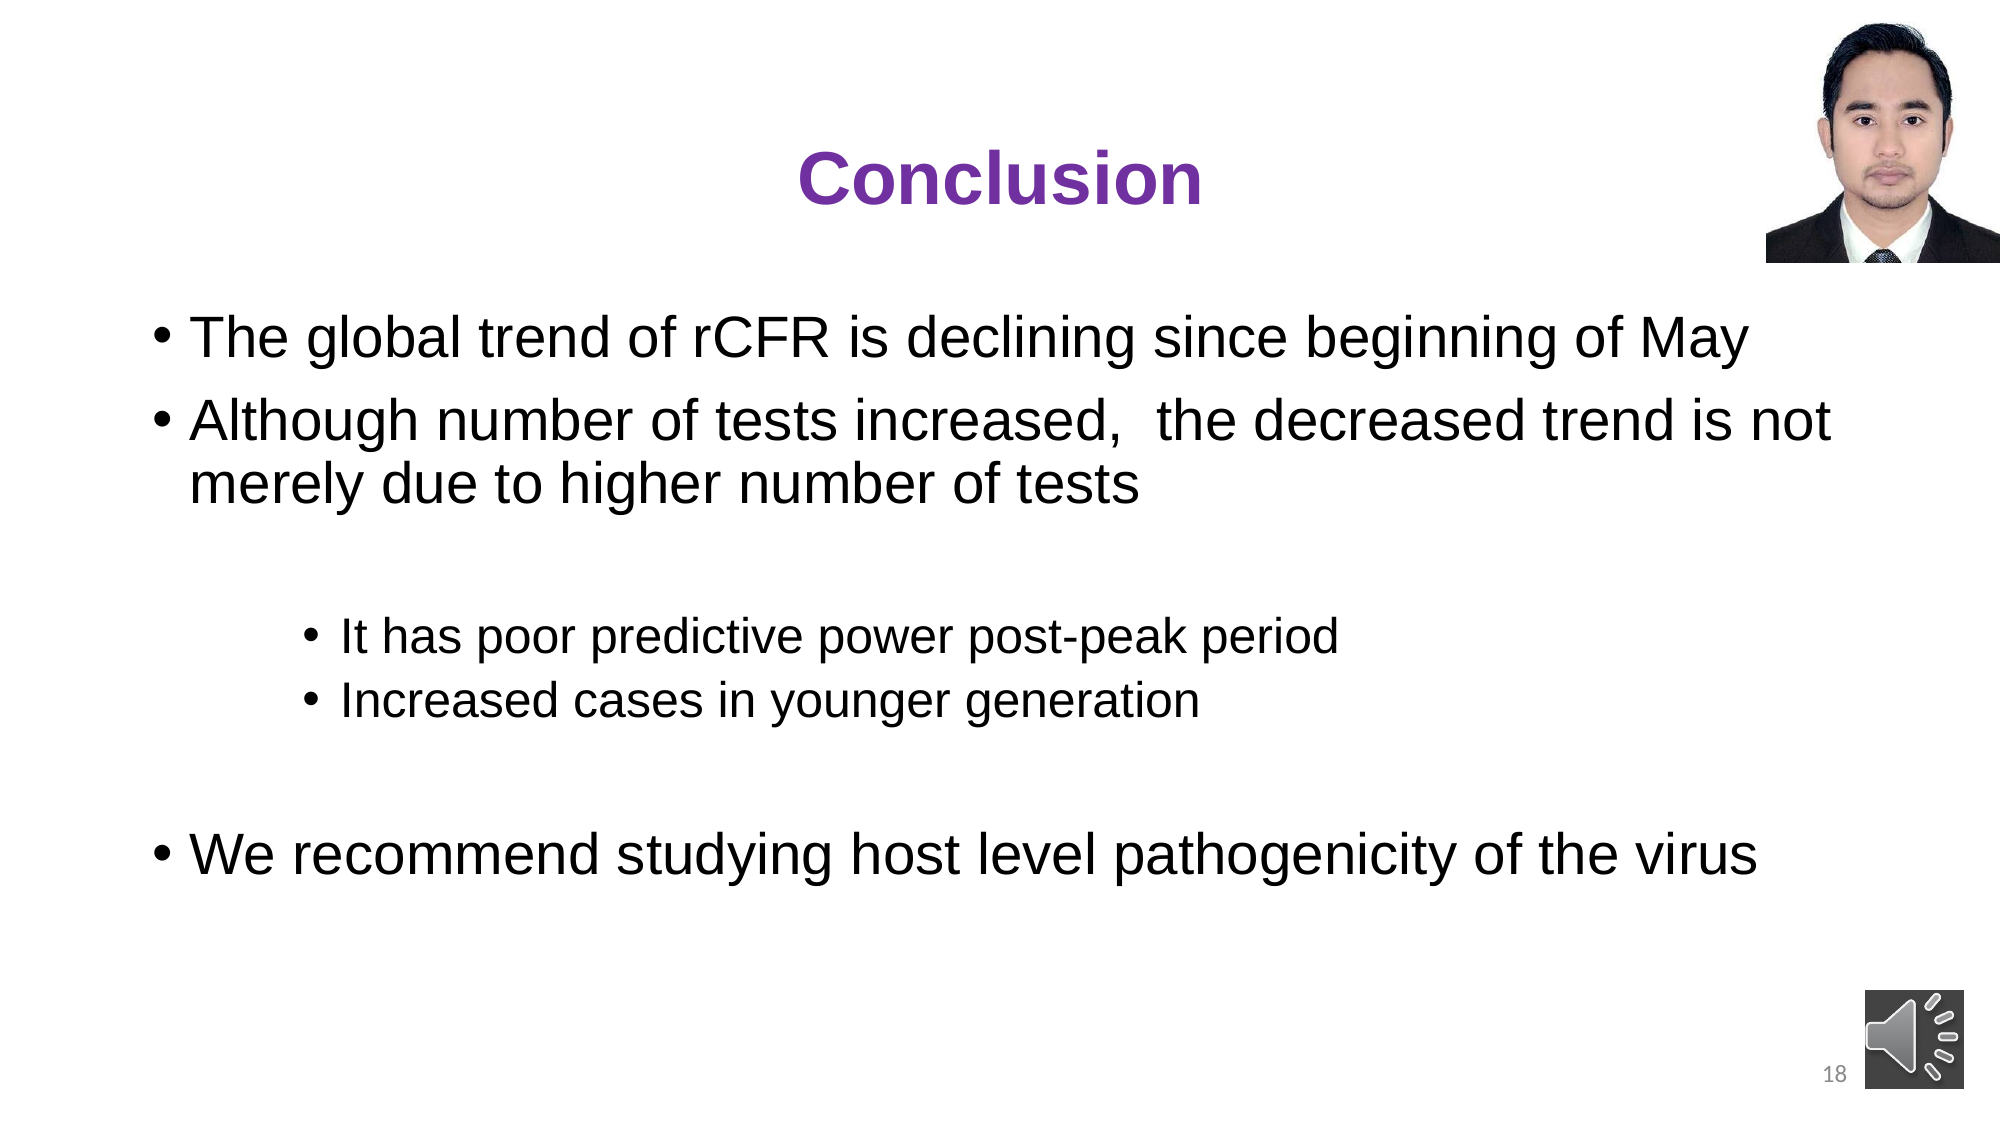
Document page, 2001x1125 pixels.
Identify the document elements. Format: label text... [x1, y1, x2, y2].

slide_number 18 [1412, 1042, 1863, 1103]
picture [1766, 21, 2000, 263]
picture [1864, 989, 1965, 1090]
title Conclusion [80, 111, 1766, 250]
list The global trend of rCFR is declining since beginning of May Although number of tests increased, the decreased trend is not merely due to higher number of tests It has poor predictive power post-peak period Increased cases in younger generation We recommend studying host level pathogenicity of the virus [137, 299, 1863, 1014]
